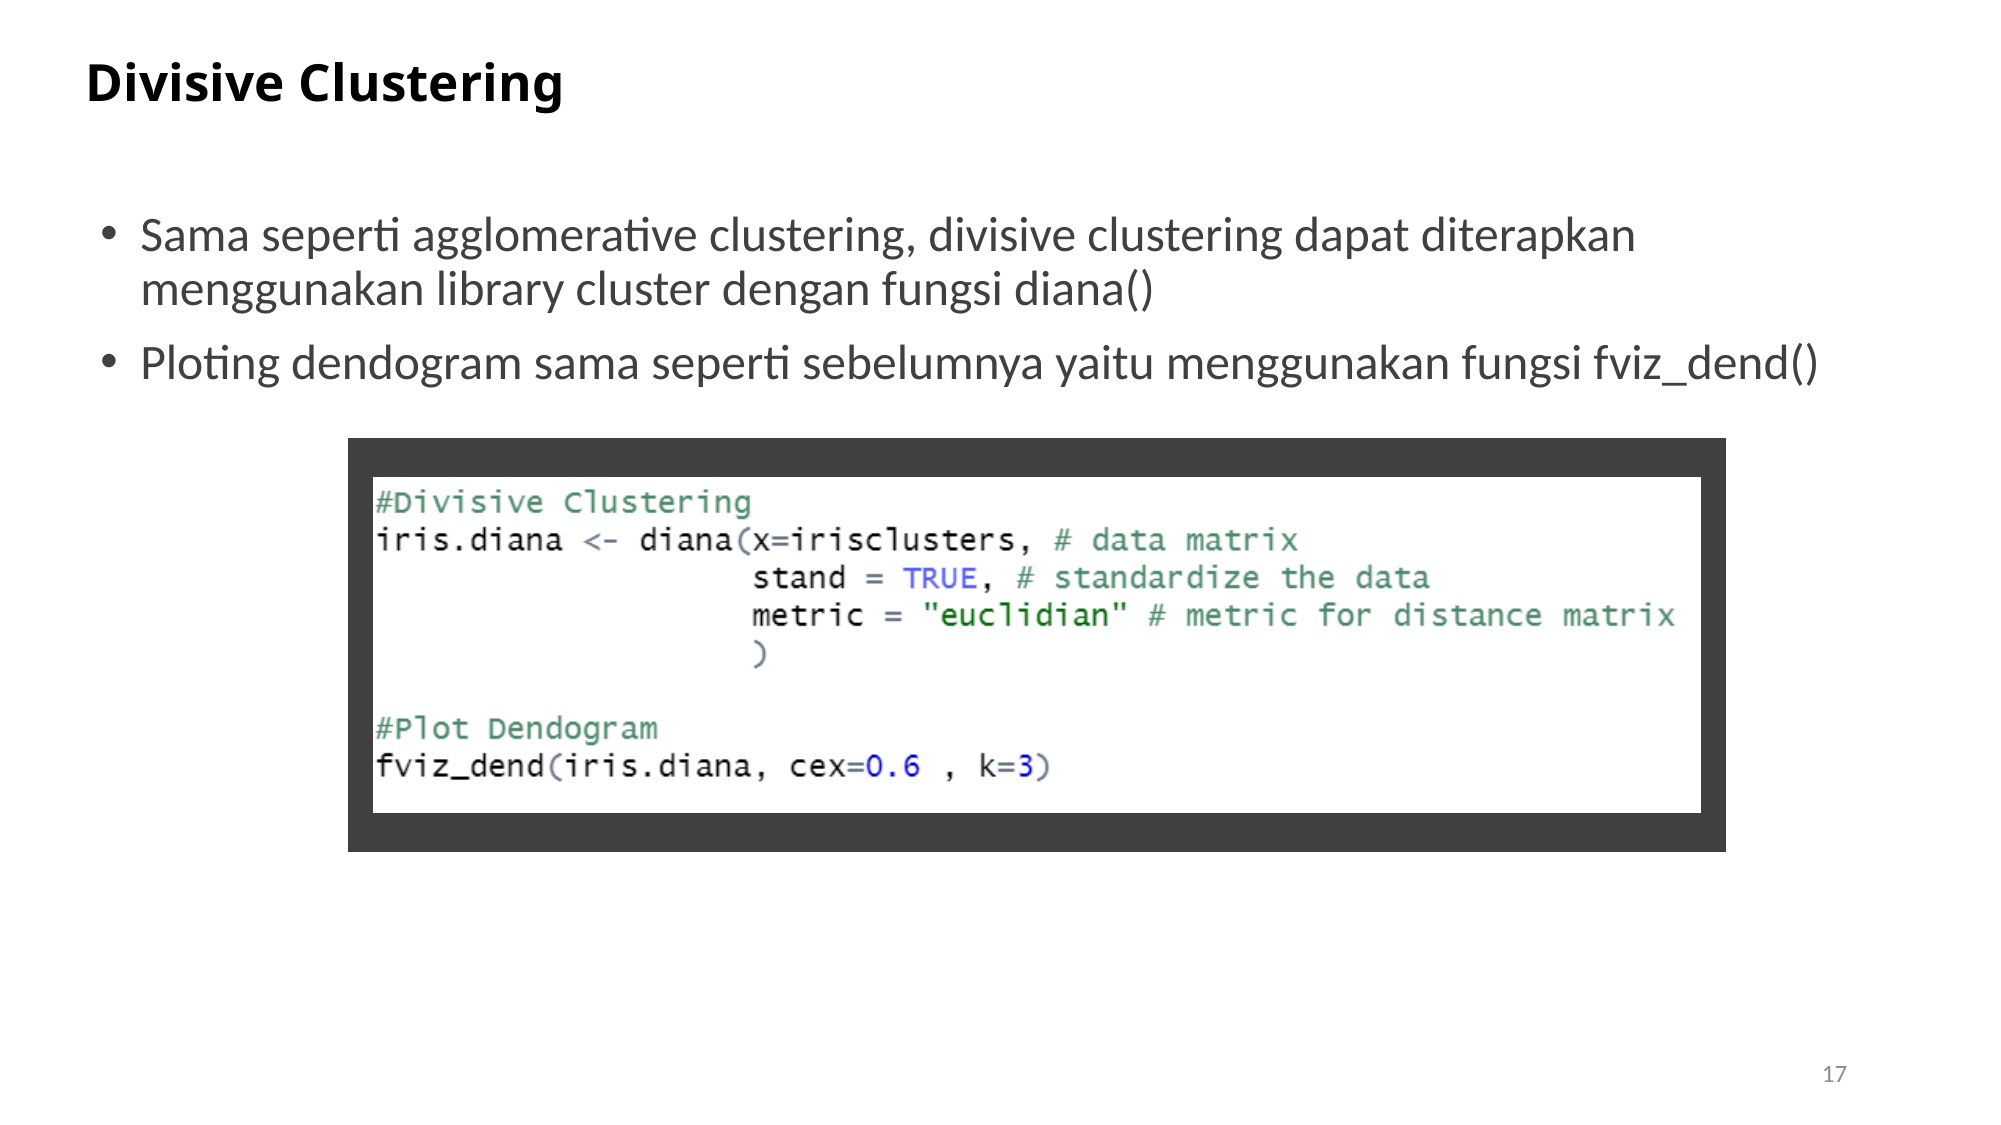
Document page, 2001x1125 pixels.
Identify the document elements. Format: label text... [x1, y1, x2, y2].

slide_number 17 [1412, 1042, 1863, 1103]
list Sama seperti agglomerative clustering, divisive clustering dapat diterapkan menggunakan library cluster dengan fungsi diana() Ploting dendogram sama seperti sebelumnya yaitu menggunakan fungsi fviz_dend() [70, 179, 1863, 402]
title Divisive Clustering [70, 49, 1569, 121]
picture [348, 438, 1727, 852]
